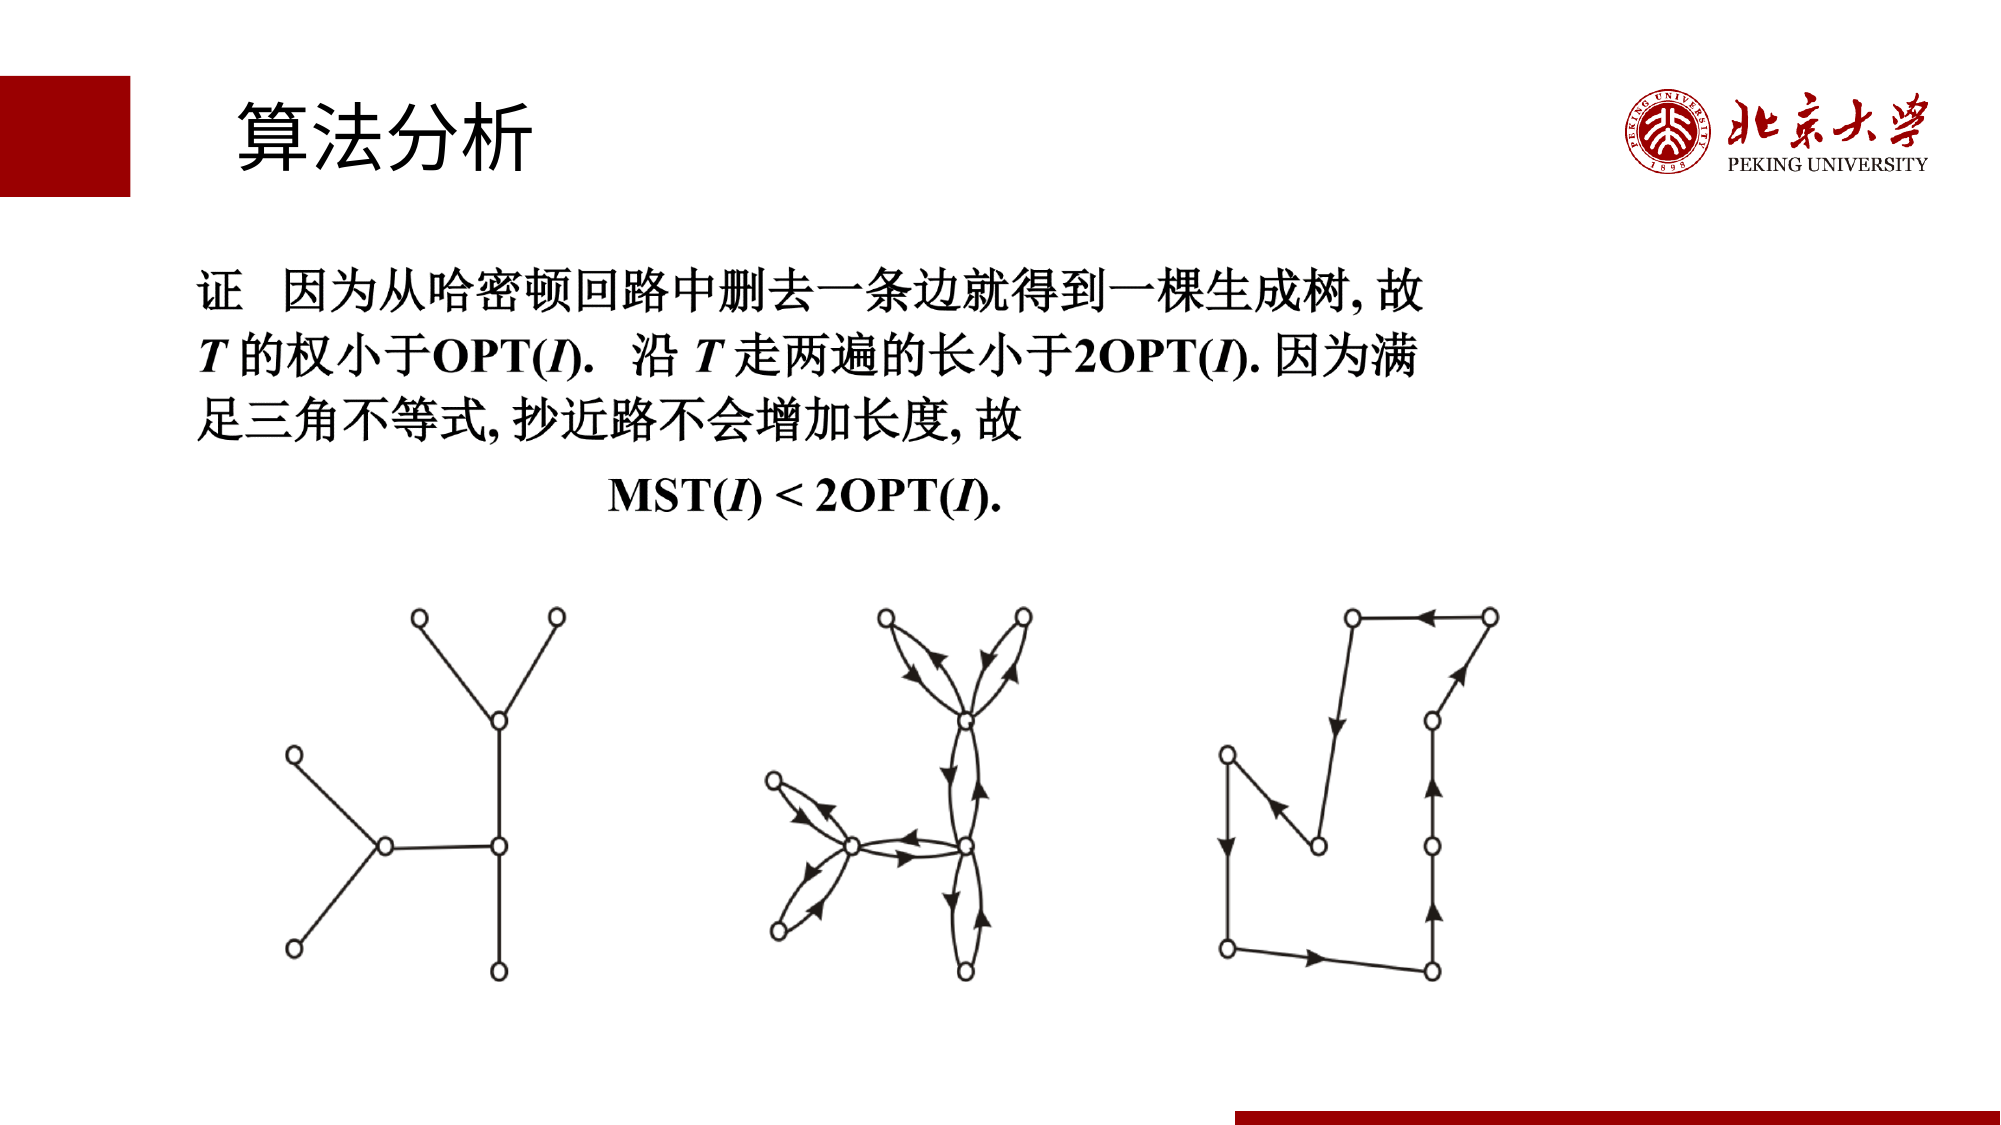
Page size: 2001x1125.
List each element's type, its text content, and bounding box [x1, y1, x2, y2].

picture [191, 250, 1435, 525]
text_box [0, 75, 131, 197]
text_box 算法分析 [220, 83, 1173, 189]
picture [1625, 89, 1928, 174]
picture [239, 573, 1551, 1000]
text_box [1235, 1111, 2000, 1125]
